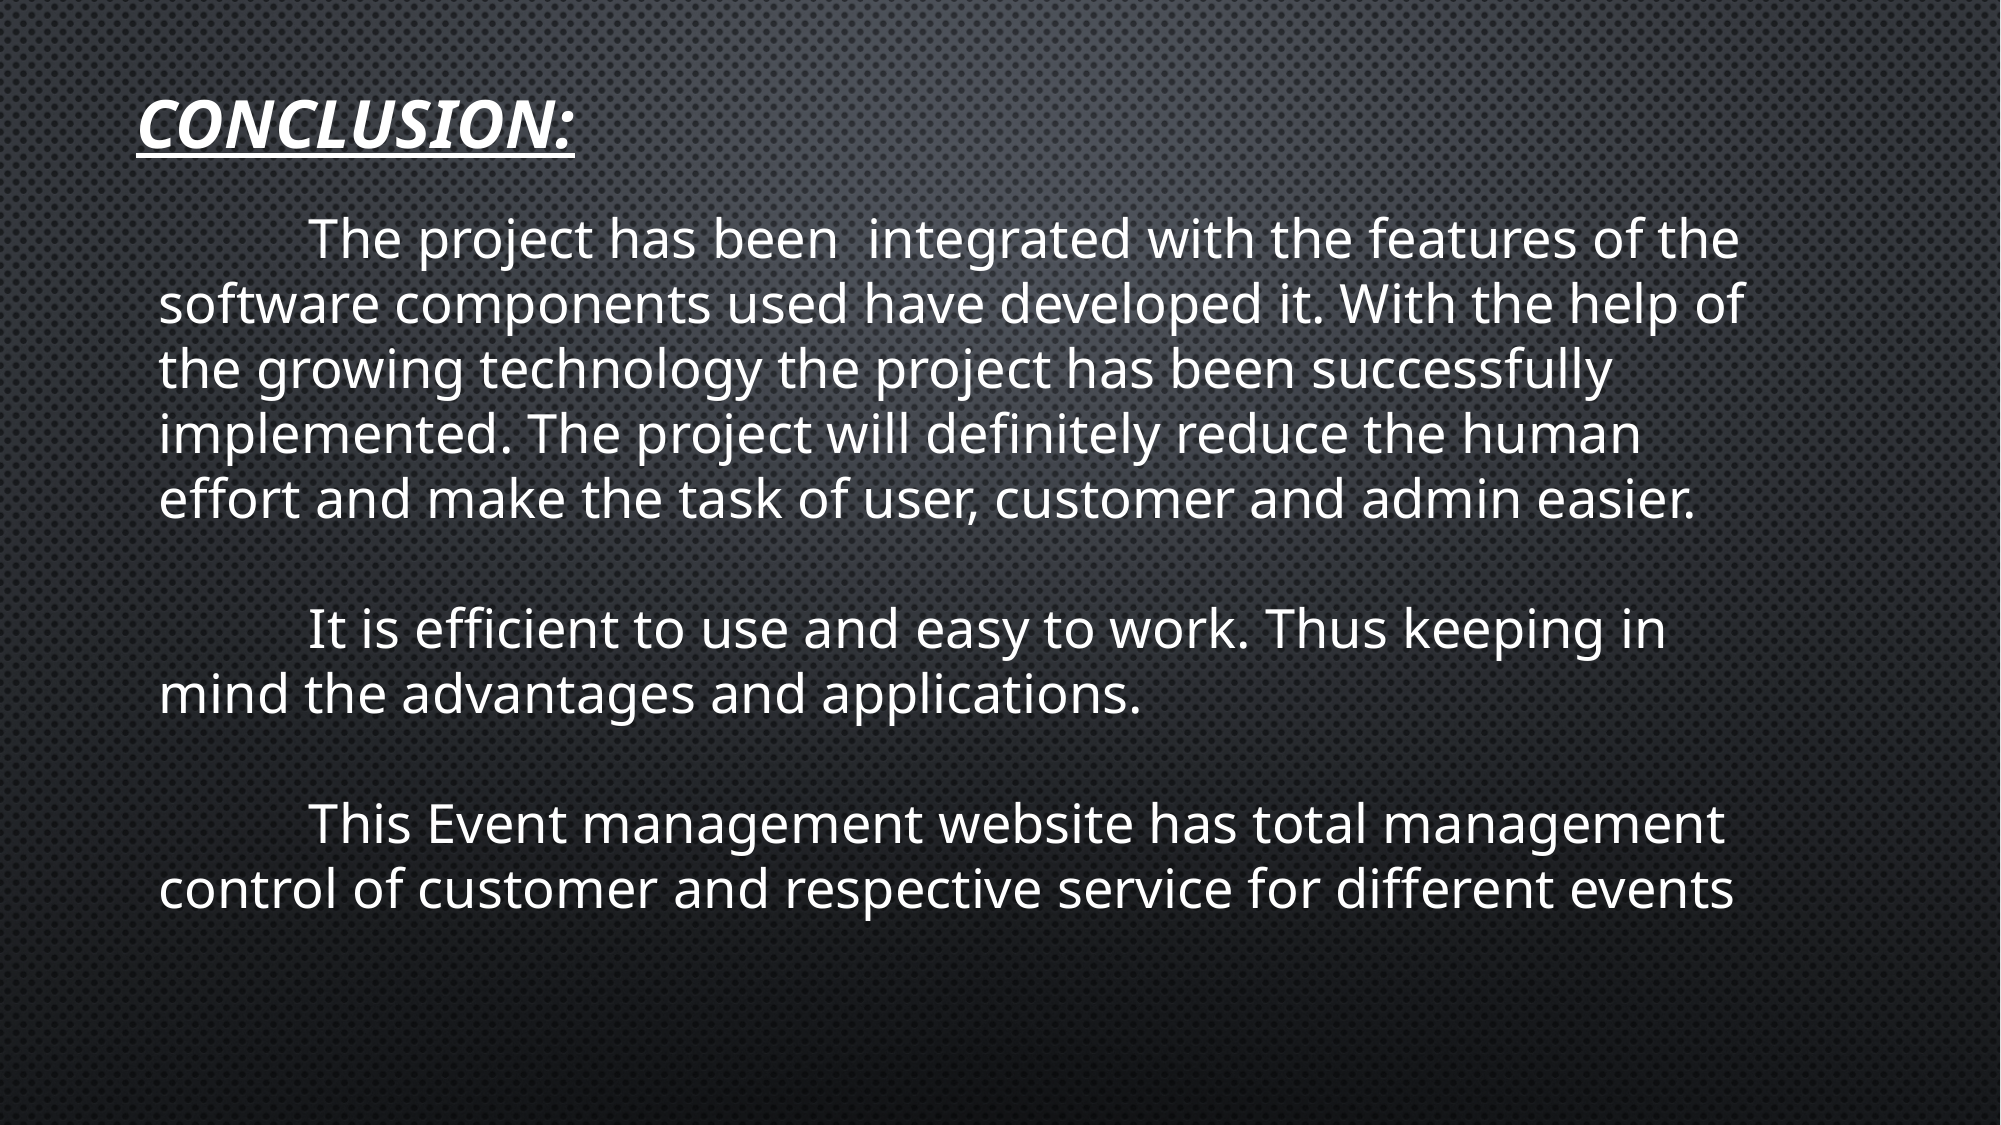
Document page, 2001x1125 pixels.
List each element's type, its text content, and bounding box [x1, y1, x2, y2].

text_box The project has been integrated with the features of the software components used have developed it. With the help of the growing technology the project has been successfully implemented. The project will definitely reduce the human effort and make the task of user, customer and admin easier. It is efficient to use and easy to work. Thus keeping in mind the advantages and applications. This Event management website has total management control of customer and respective service for different events [144, 197, 1800, 927]
title CONCLUSION: [121, 57, 1747, 186]
